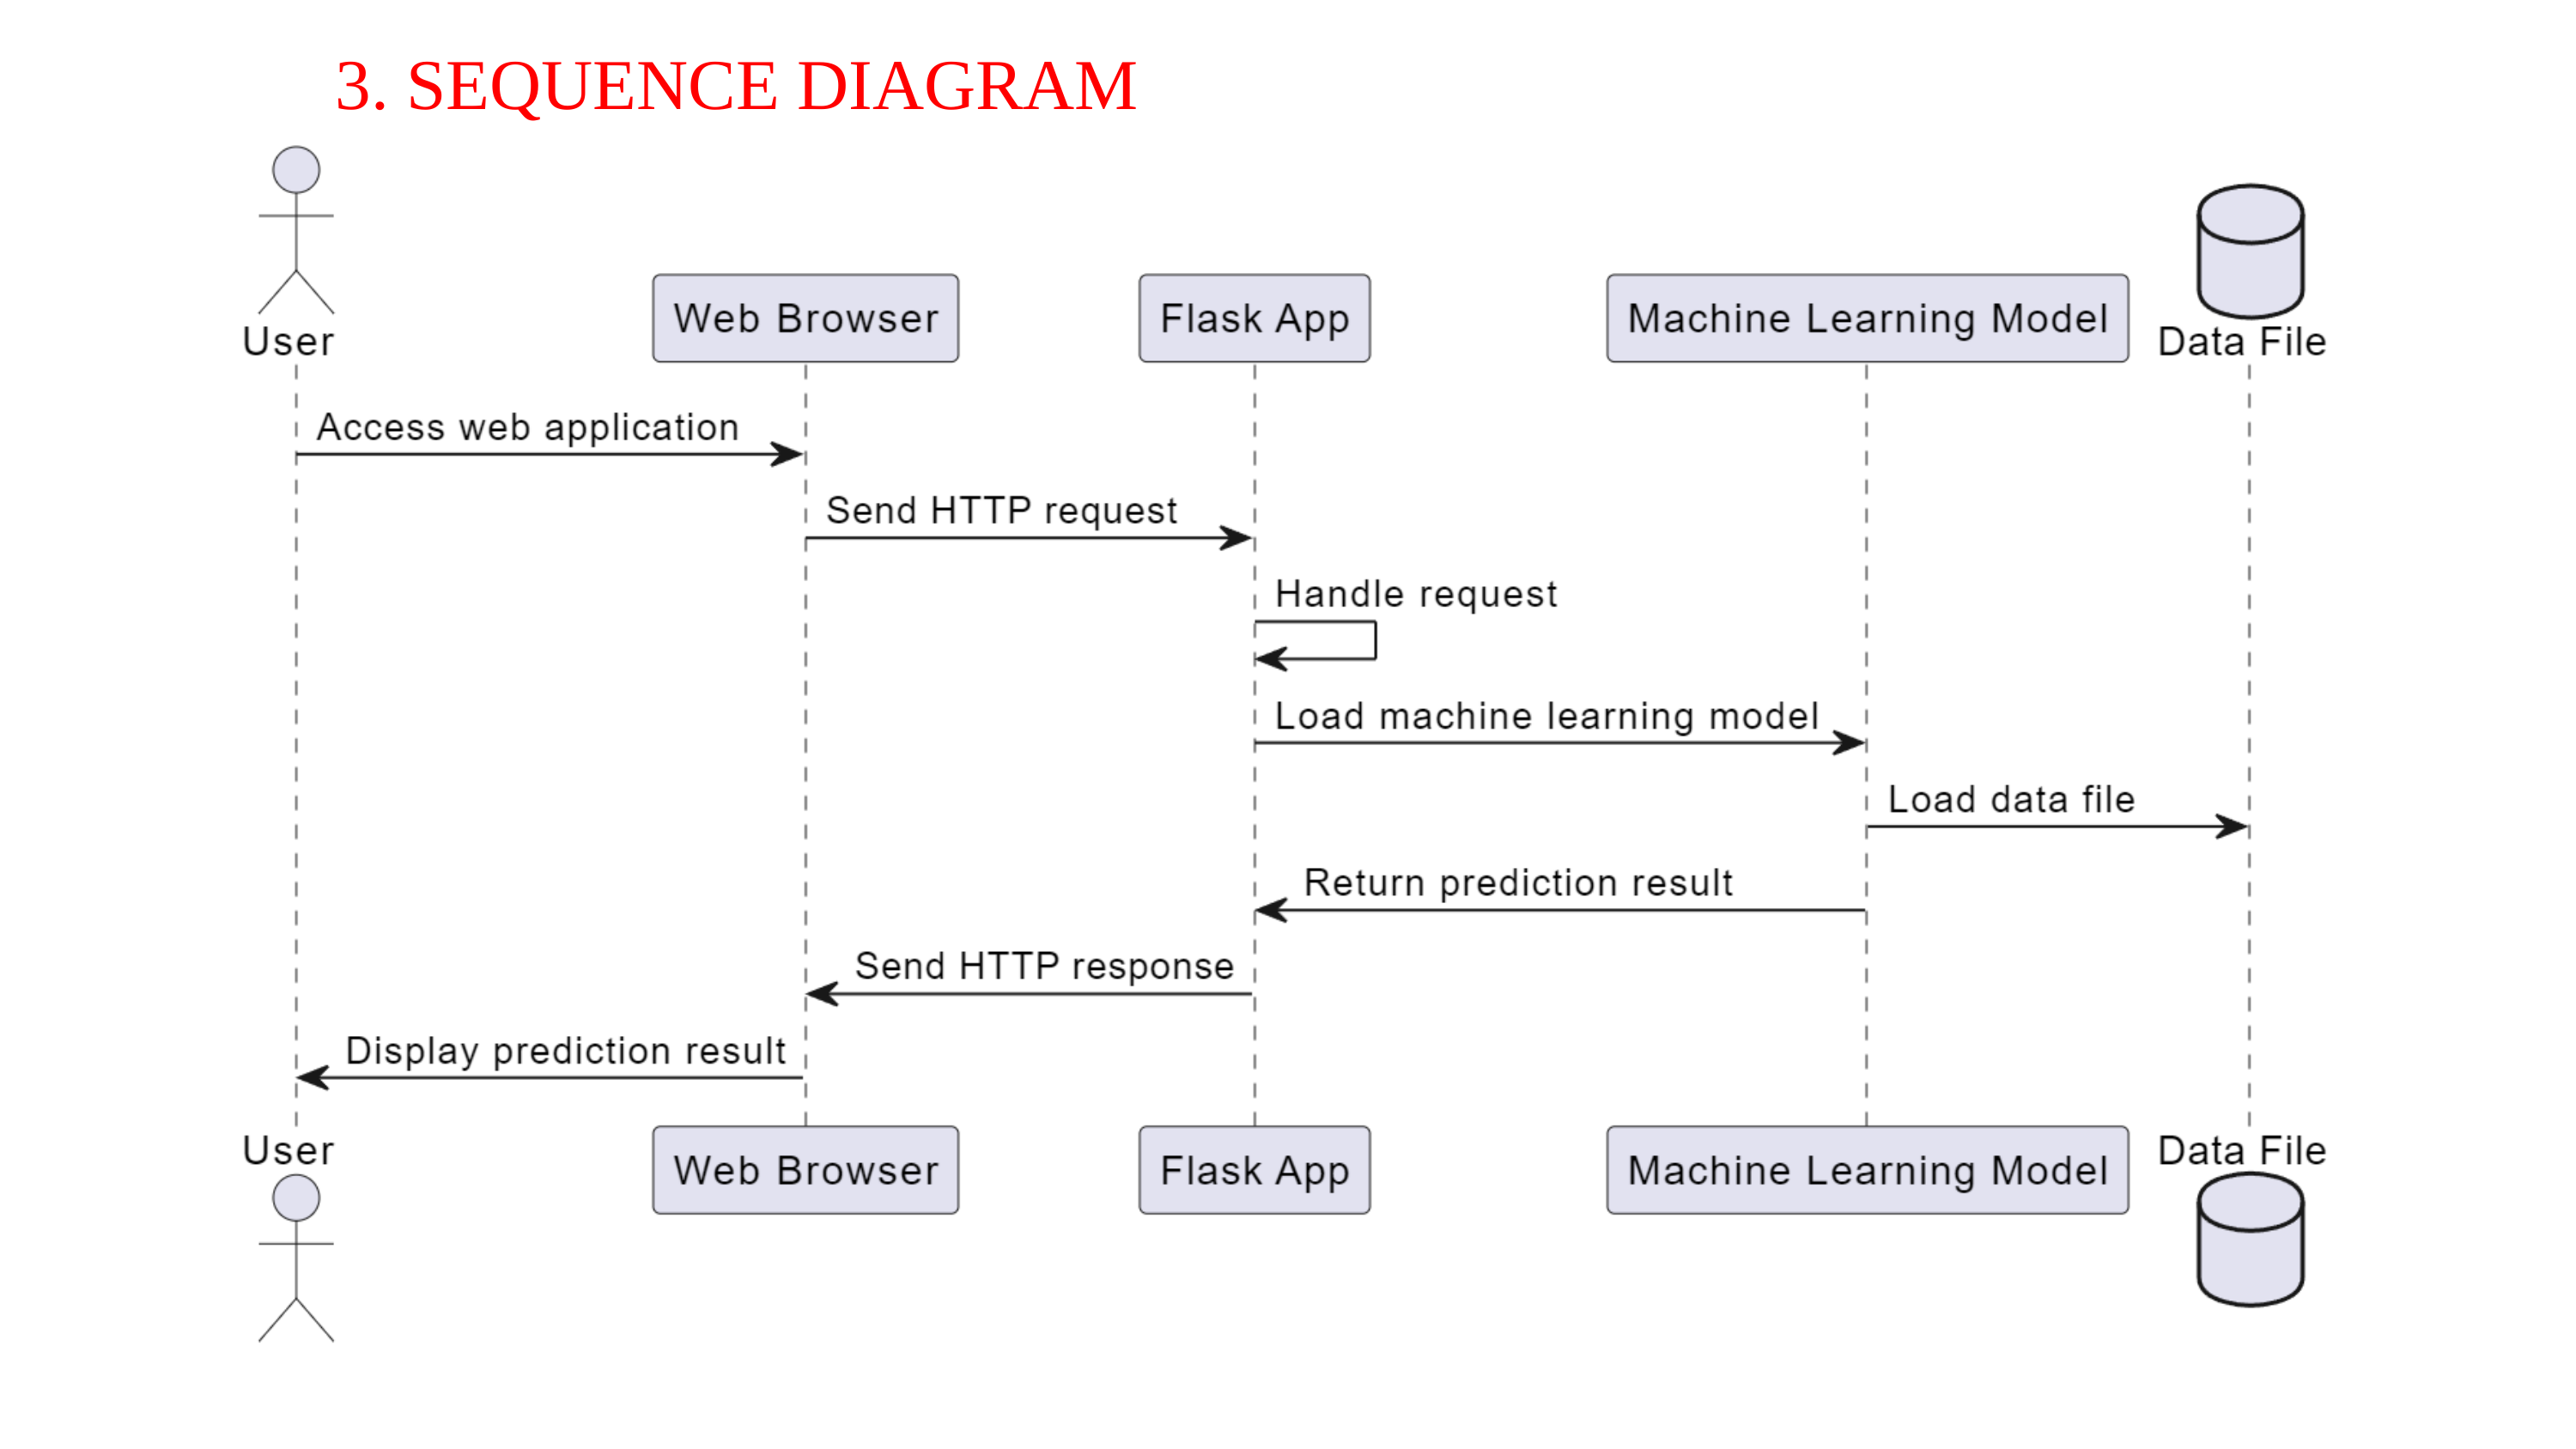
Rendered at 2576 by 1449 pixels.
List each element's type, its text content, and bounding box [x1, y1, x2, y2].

picture [227, 131, 2352, 1362]
text_box 3. SEQUENCE DIAGRAM [58, 31, 1416, 130]
